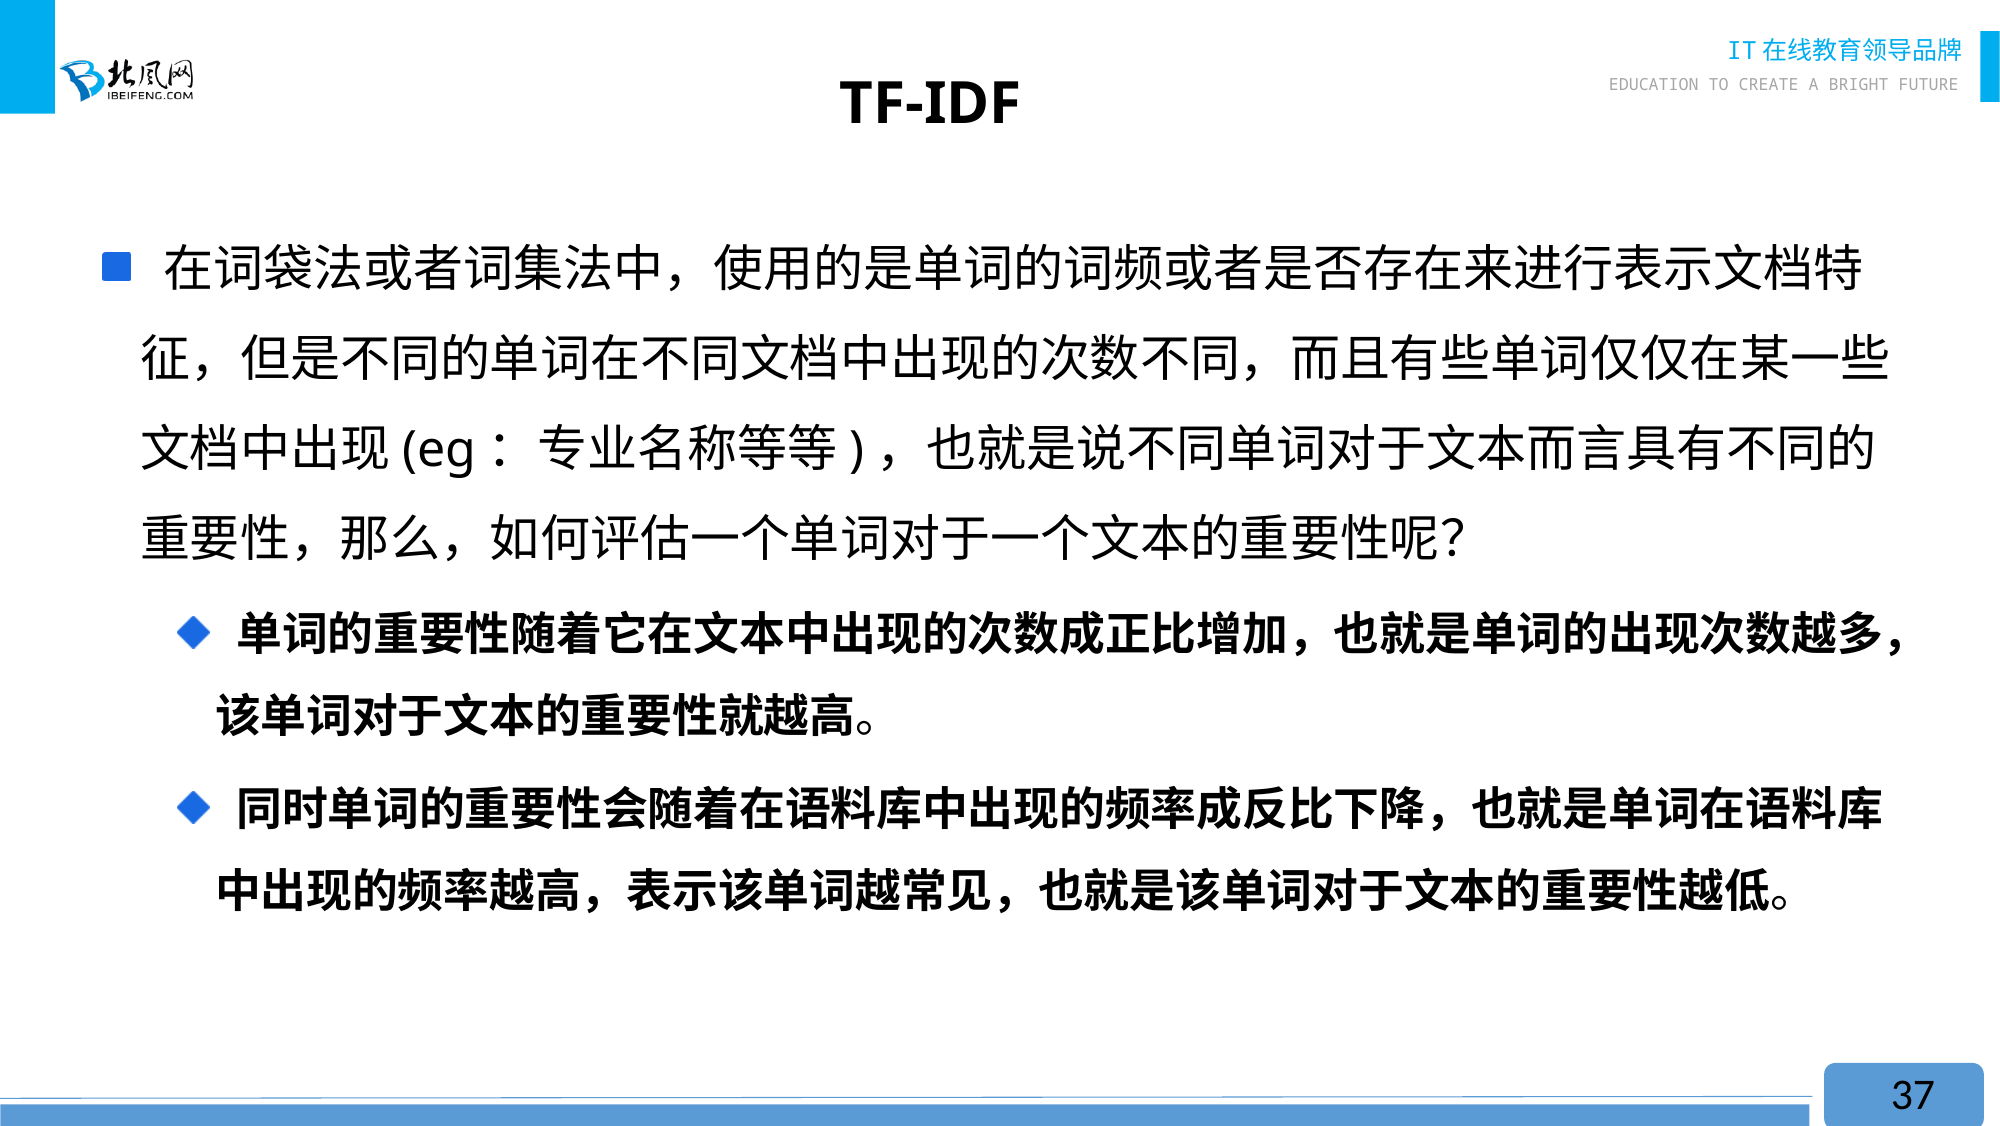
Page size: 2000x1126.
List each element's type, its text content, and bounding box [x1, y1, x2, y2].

picture [177, 616, 210, 649]
picture [177, 791, 210, 824]
title TF-IDF [255, 42, 1606, 167]
picture [102, 252, 131, 281]
list 在词袋法或者词集法中，使用的是单词的词频或者是否存在来进行表示文档特征，但是不同的单词在不同文档中出现的次数不同，而且有些单词仅仅在某一些文档中出现(eg：专业名称等等)，也就是说不同单词对于文本而言具有不同的重要性，那么，如何评估一个单词对于一个文本的重要性呢？ 单词的重要性随着它在文本中出现的次数成正比增加，也就是单词的出现次数越多，该单词对于文本的重要性就越高。 同时单词的重要性会随着在语料库中出现的频率成反比下降，也就是单词在语料库中出现的频率越高，表示该单词越常见，也就是该单词对于文本的重要性越低。 [87, 199, 1922, 1028]
picture [56, 54, 198, 103]
